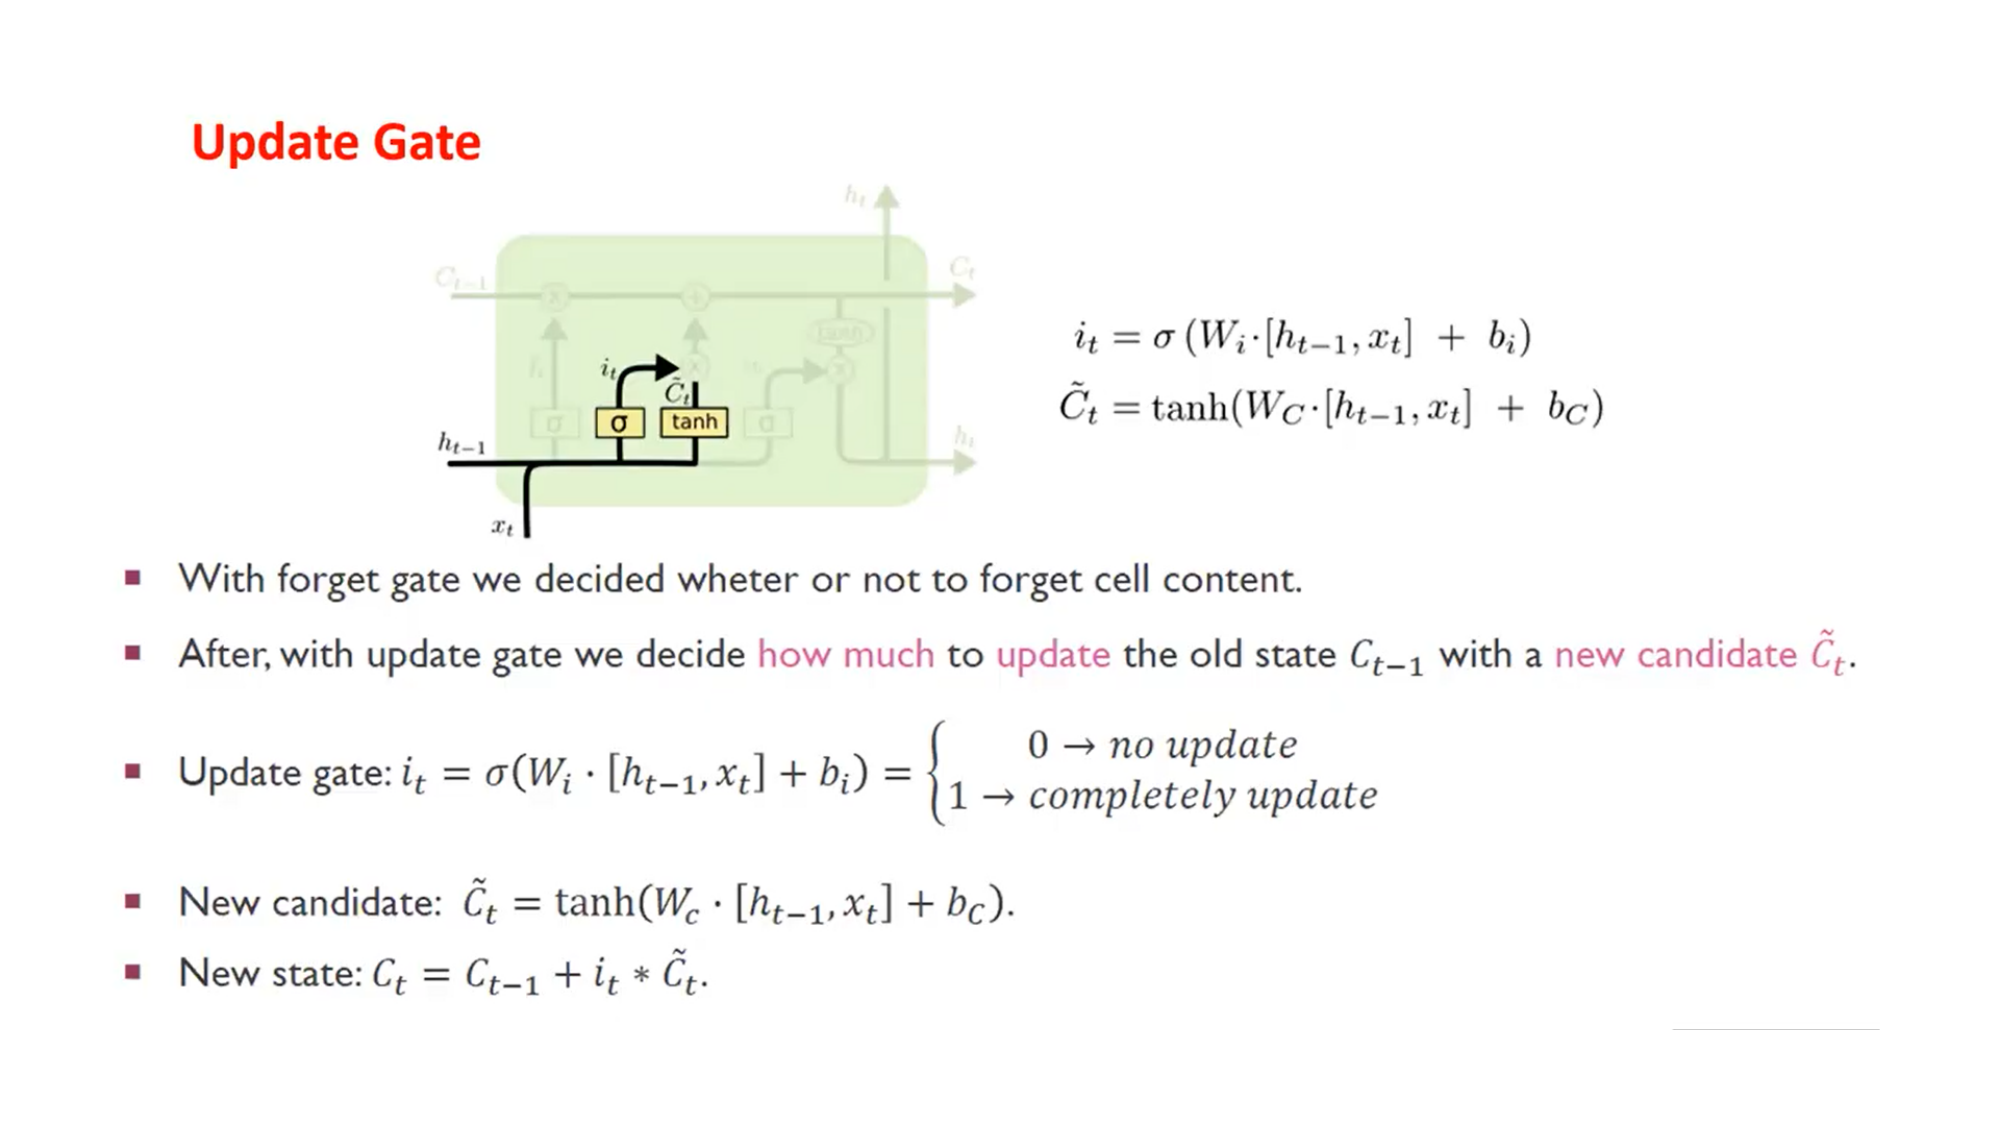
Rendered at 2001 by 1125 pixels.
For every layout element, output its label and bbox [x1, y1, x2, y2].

picture [58, 56, 1880, 1030]
